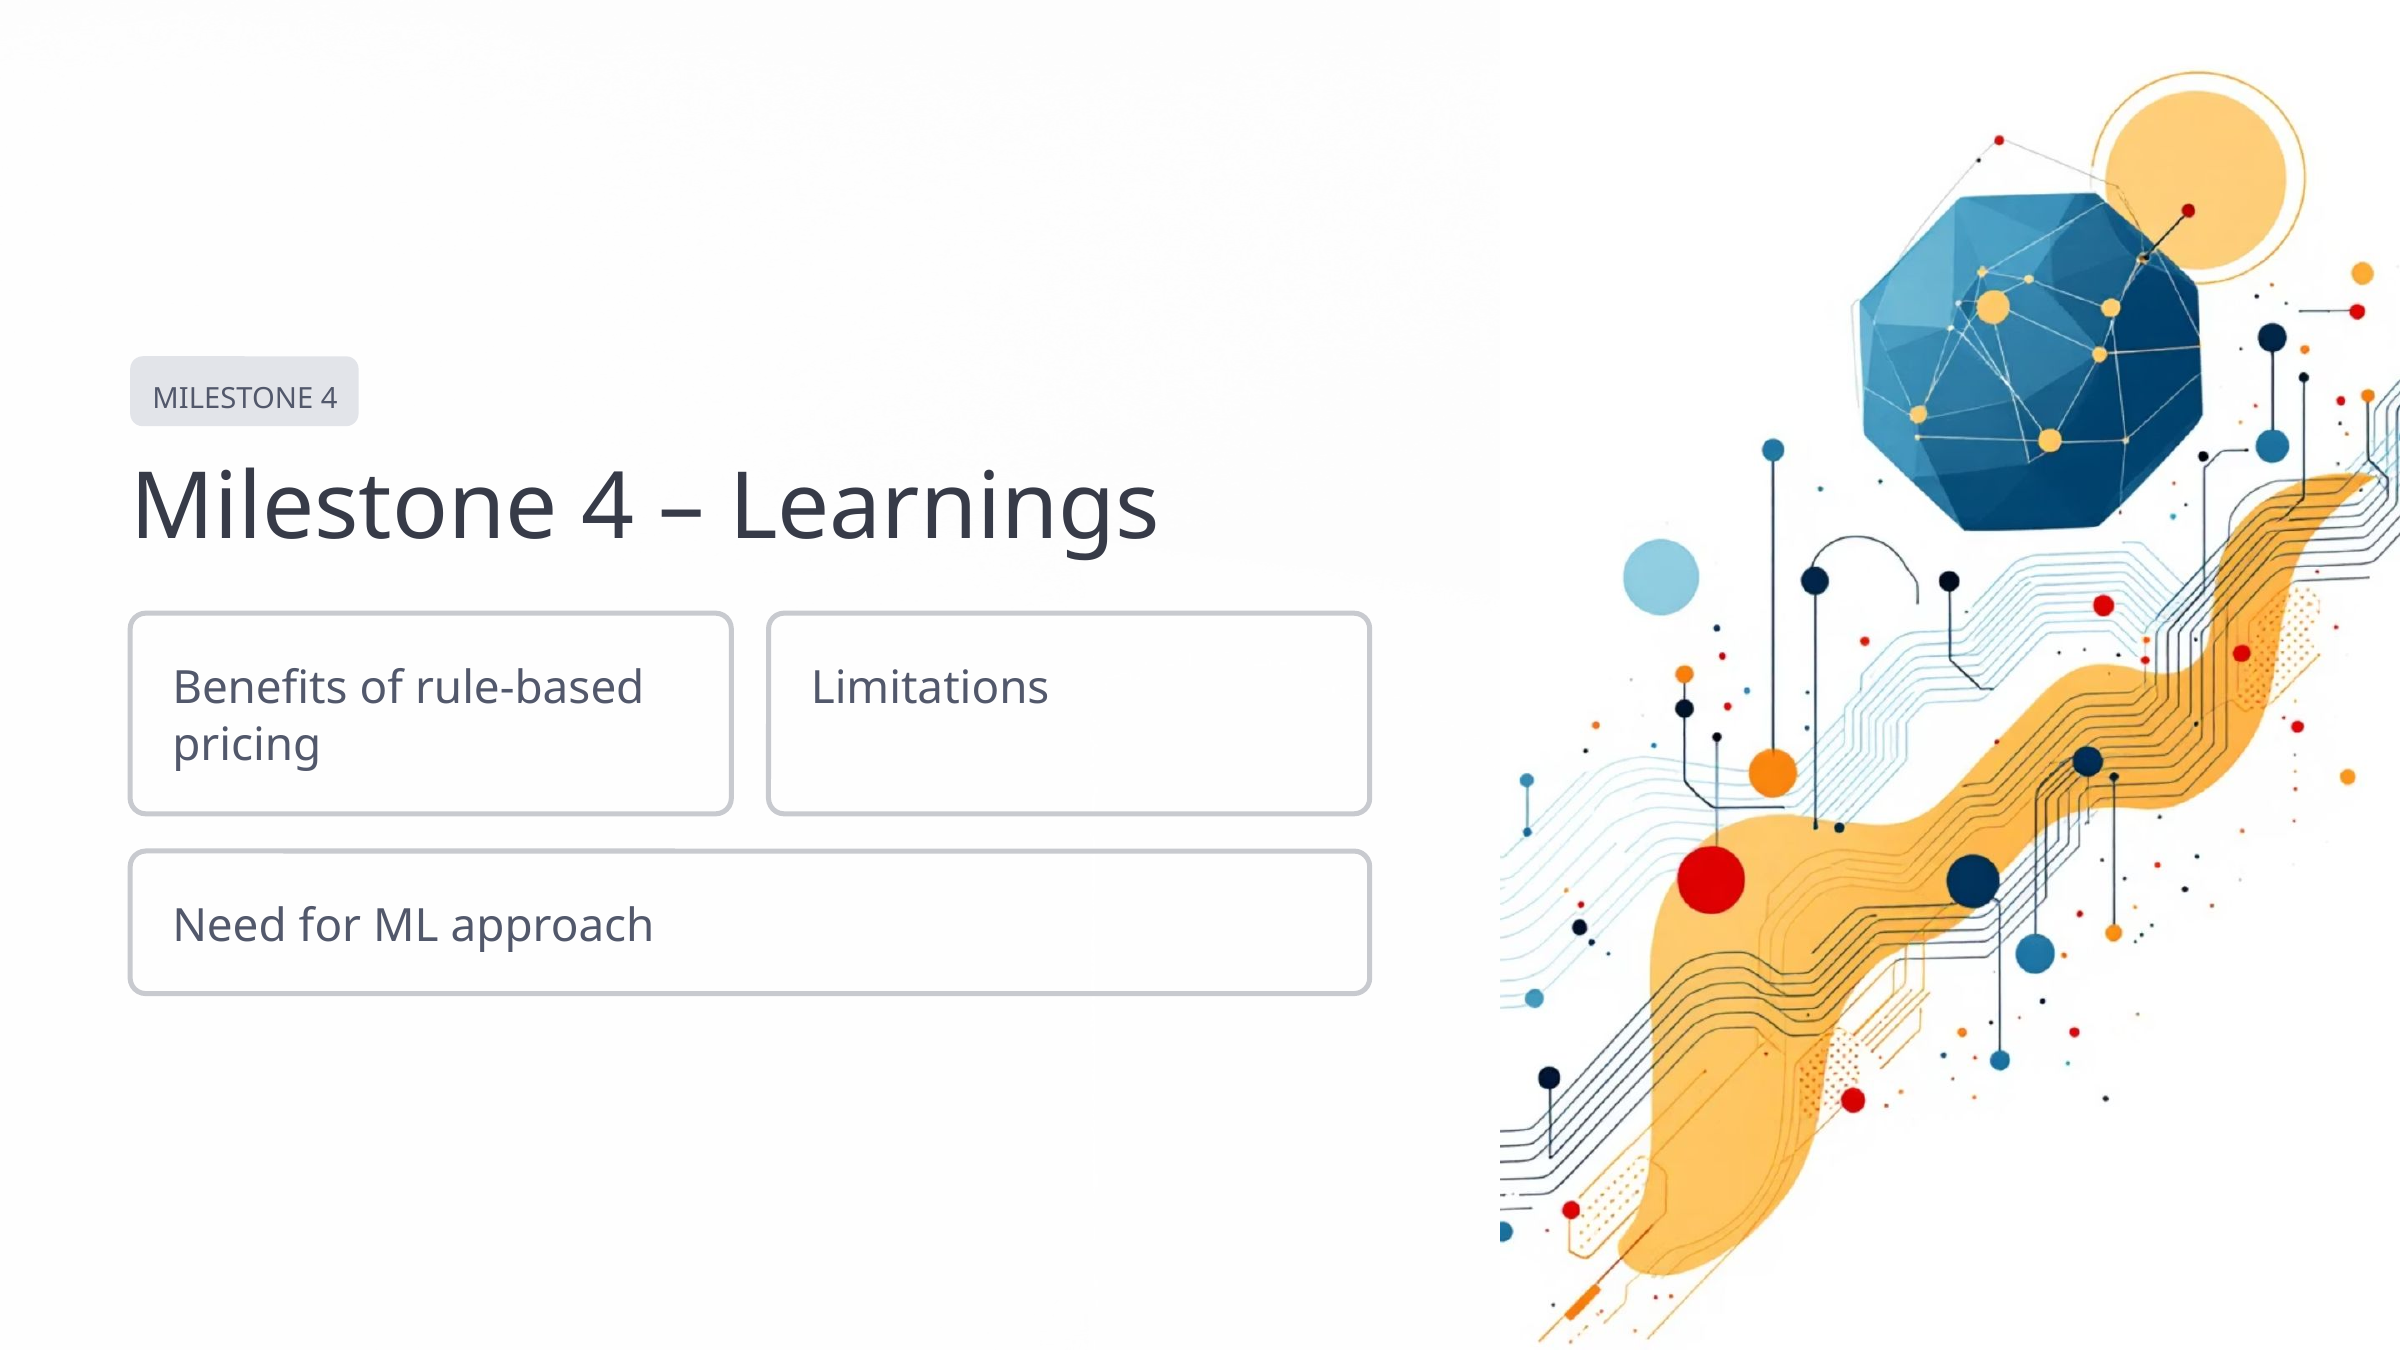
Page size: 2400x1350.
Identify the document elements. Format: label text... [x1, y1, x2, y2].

text_box [130, 613, 732, 814]
text_box [130, 850, 1370, 994]
text_box MILESTONE 4 [152, 367, 337, 415]
text_box Limitations [810, 655, 1276, 714]
text_box Milestone 4 – Learnings [130, 441, 1180, 558]
picture [1499, 0, 2400, 1350]
text_box [130, 356, 359, 427]
text_box Benefits of rule-based pricing [172, 655, 690, 772]
text_box [768, 613, 1370, 814]
text_box Need for ML approach [172, 893, 670, 952]
